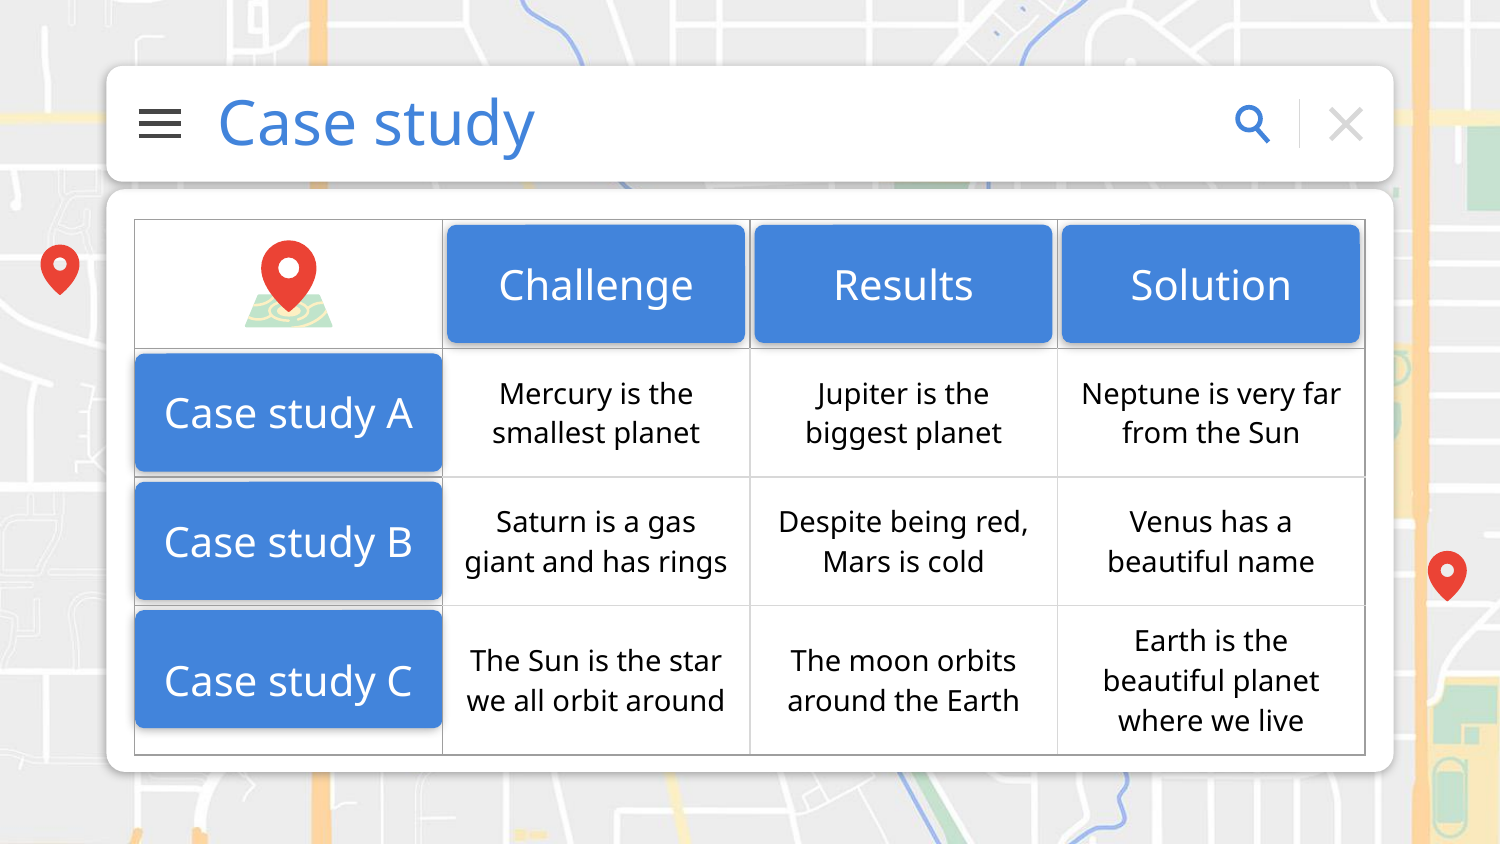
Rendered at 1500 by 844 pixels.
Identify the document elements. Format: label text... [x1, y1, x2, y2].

table_header Results [751, 220, 1057, 348]
table_header Challenge [443, 220, 749, 348]
table_cell Neptune is very far from the Sun [1058, 349, 1364, 476]
table_header [135, 220, 442, 348]
title Case study [217, 83, 1382, 162]
table_cell Case study B [135, 478, 442, 605]
table_cell The Sun is the star we all orbit around [443, 606, 749, 754]
table_cell Case study A [135, 349, 442, 476]
table_cell Saturn is a gas giant and has rings [443, 478, 749, 605]
table_cell Mercury is the smallest planet [443, 349, 749, 476]
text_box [244, 240, 333, 328]
table_cell Despite being red, Mars is cold [751, 478, 1057, 605]
table_cell Venus has a beautiful name [1058, 478, 1364, 605]
table_cell Case study C [135, 606, 442, 754]
table_cell The moon orbits around the Earth [751, 606, 1057, 754]
picture [0, 0, 1500, 844]
table_cell Earth is the beautiful planet where we live [1058, 606, 1364, 754]
table_cell Jupiter is the biggest planet [751, 349, 1057, 476]
table_header Solution [1058, 220, 1364, 348]
